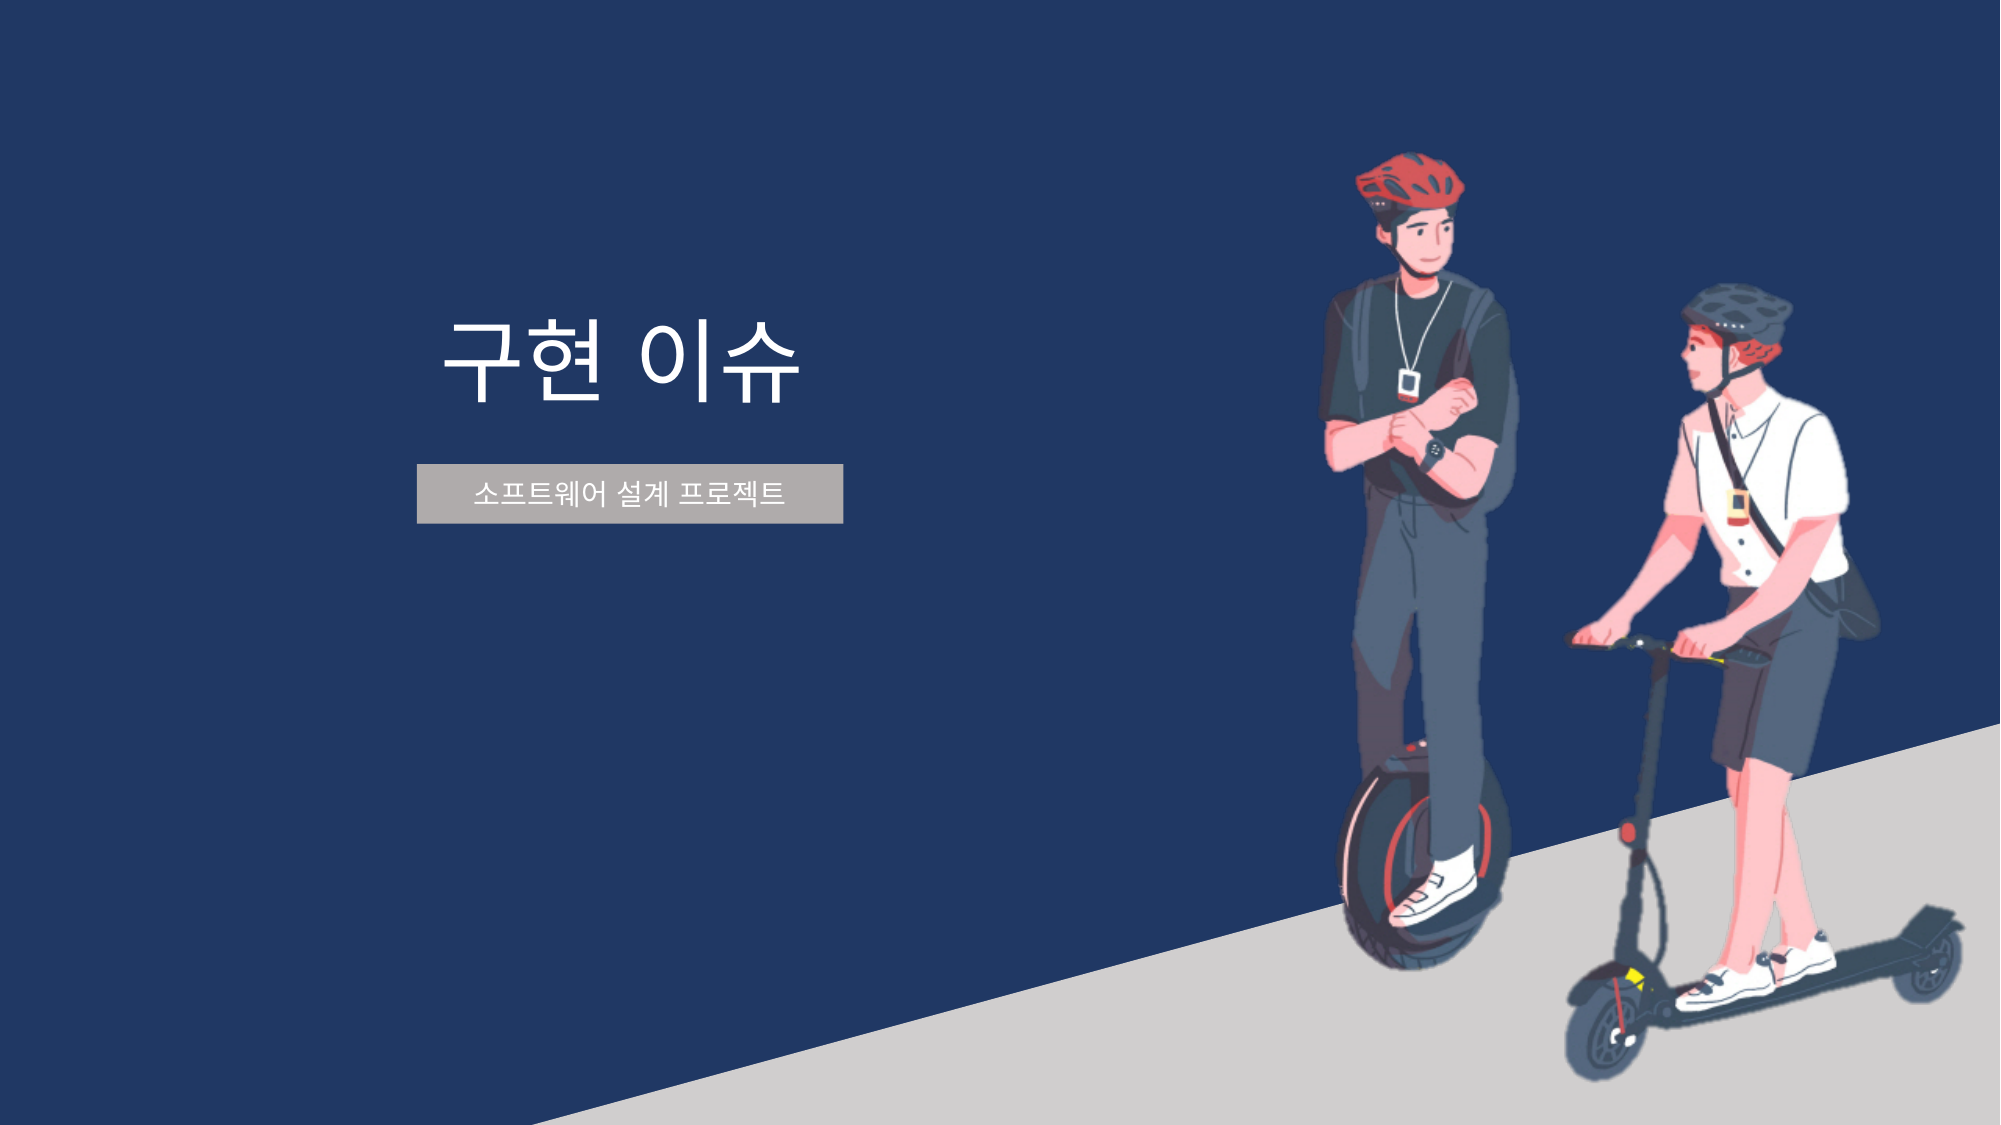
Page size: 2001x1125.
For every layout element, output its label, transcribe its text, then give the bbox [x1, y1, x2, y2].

picture [1175, 107, 1982, 1105]
text_box 구현 이슈 [55, 296, 1175, 421]
text_box [527, 722, 2000, 1125]
text_box 소프트웨어 설계 프로젝트 [416, 463, 844, 525]
